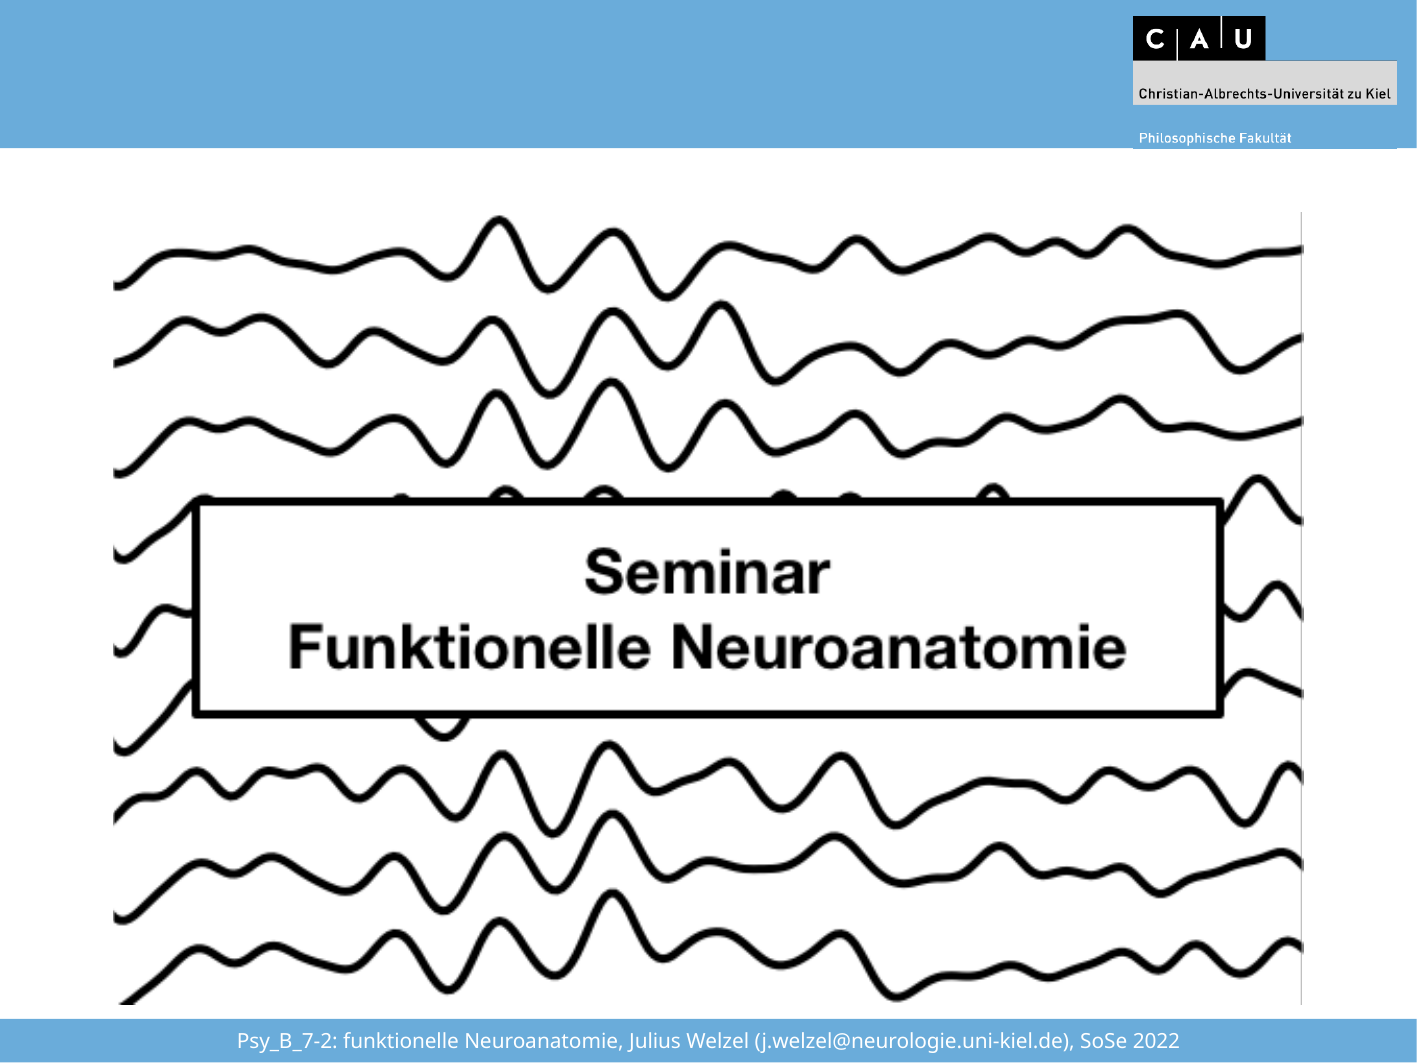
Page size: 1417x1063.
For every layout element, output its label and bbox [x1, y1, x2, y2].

picture [1133, 16, 1397, 149]
picture [113, 212, 1304, 1005]
